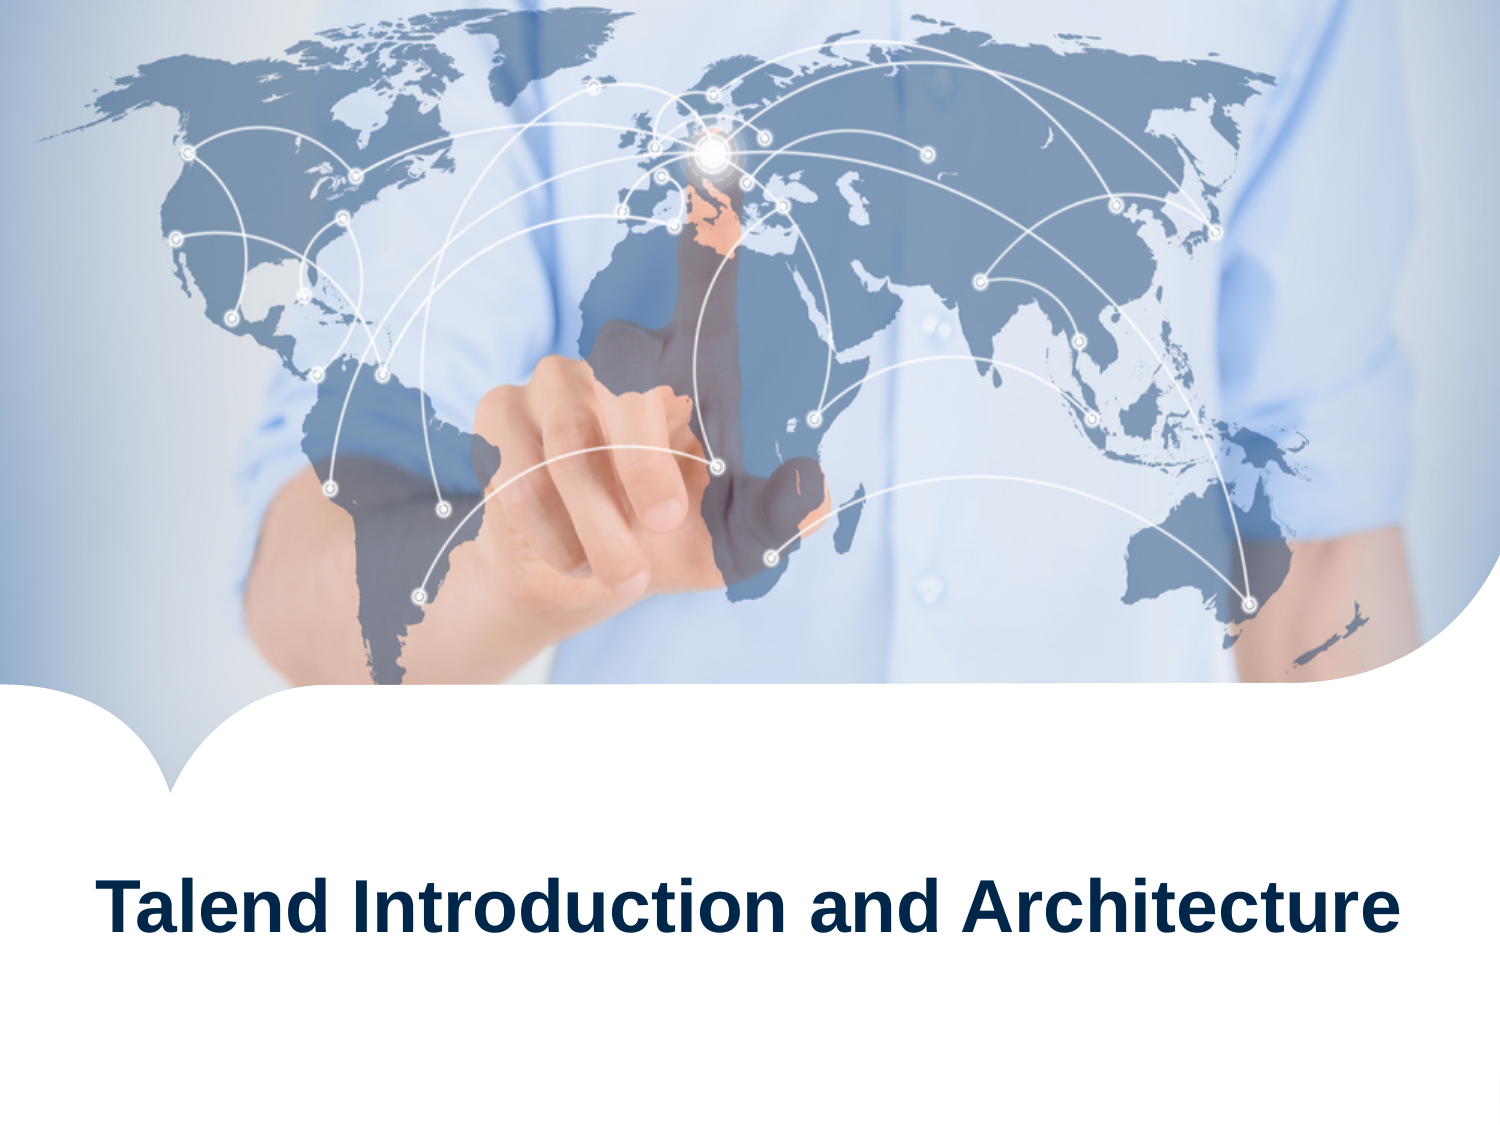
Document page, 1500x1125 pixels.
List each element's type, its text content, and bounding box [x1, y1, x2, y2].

picture [0, 0, 1500, 791]
title Talend Introduction and Architecture [0, 807, 1460, 1031]
